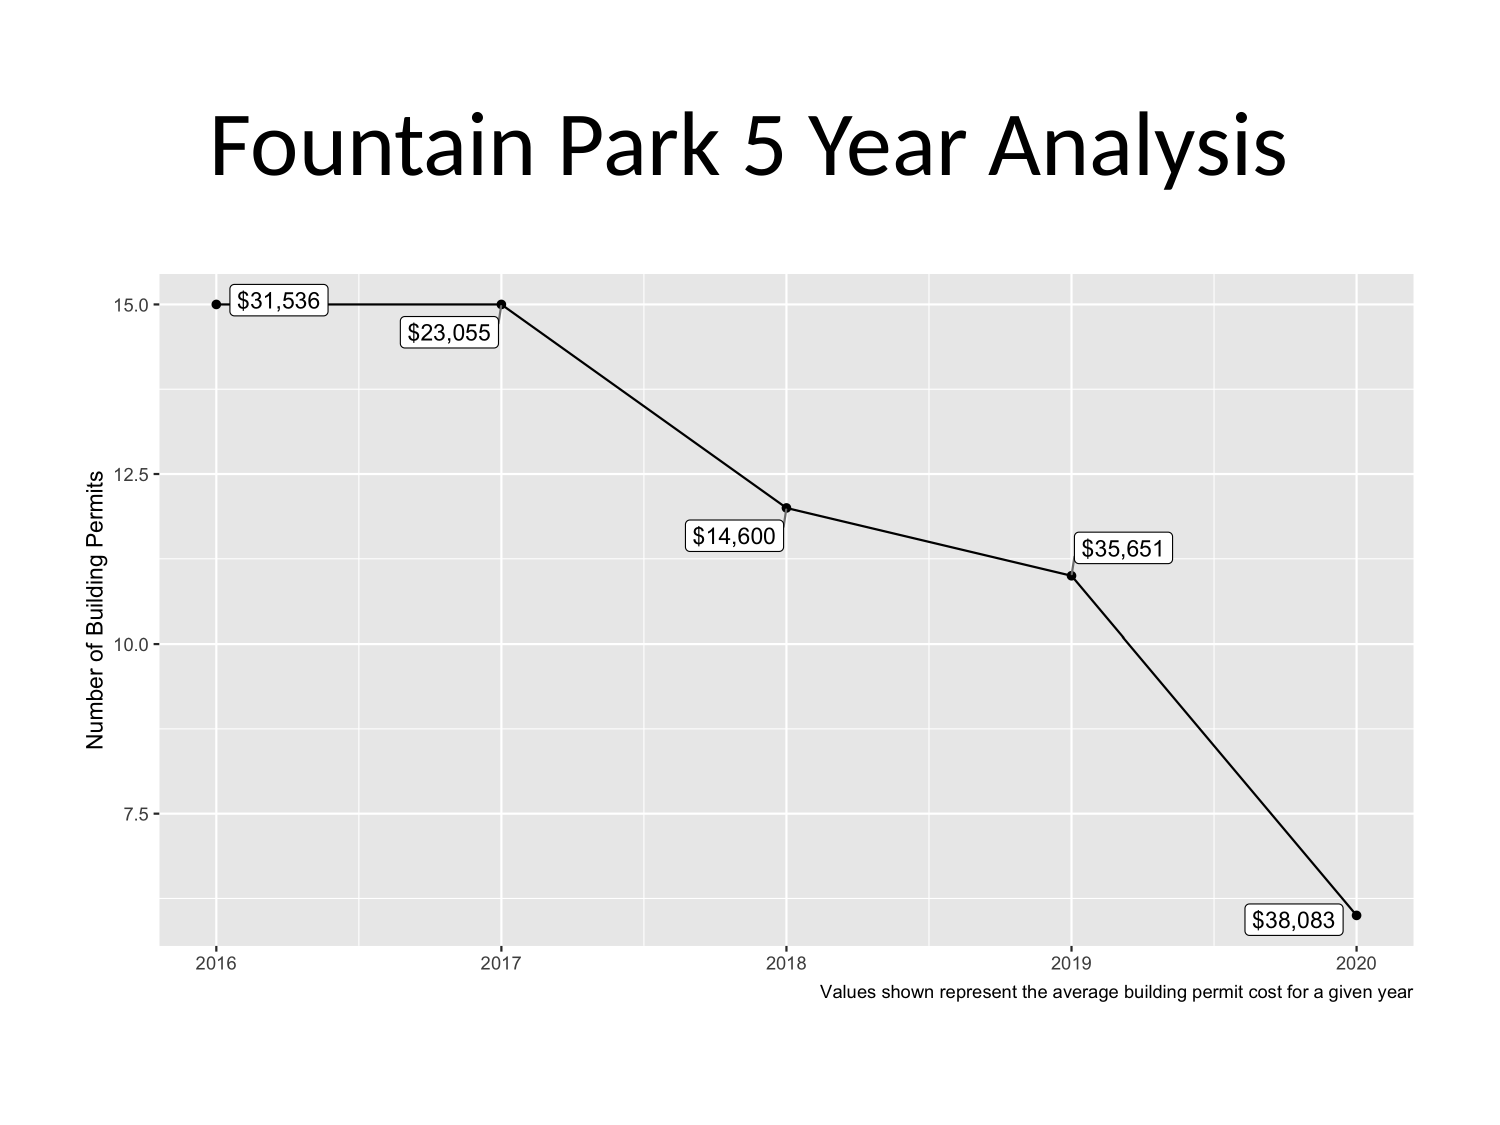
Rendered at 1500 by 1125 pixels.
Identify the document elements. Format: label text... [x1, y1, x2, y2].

title Fountain Park 5 Year Analysis [75, 45, 1425, 233]
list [74, 262, 1426, 1013]
